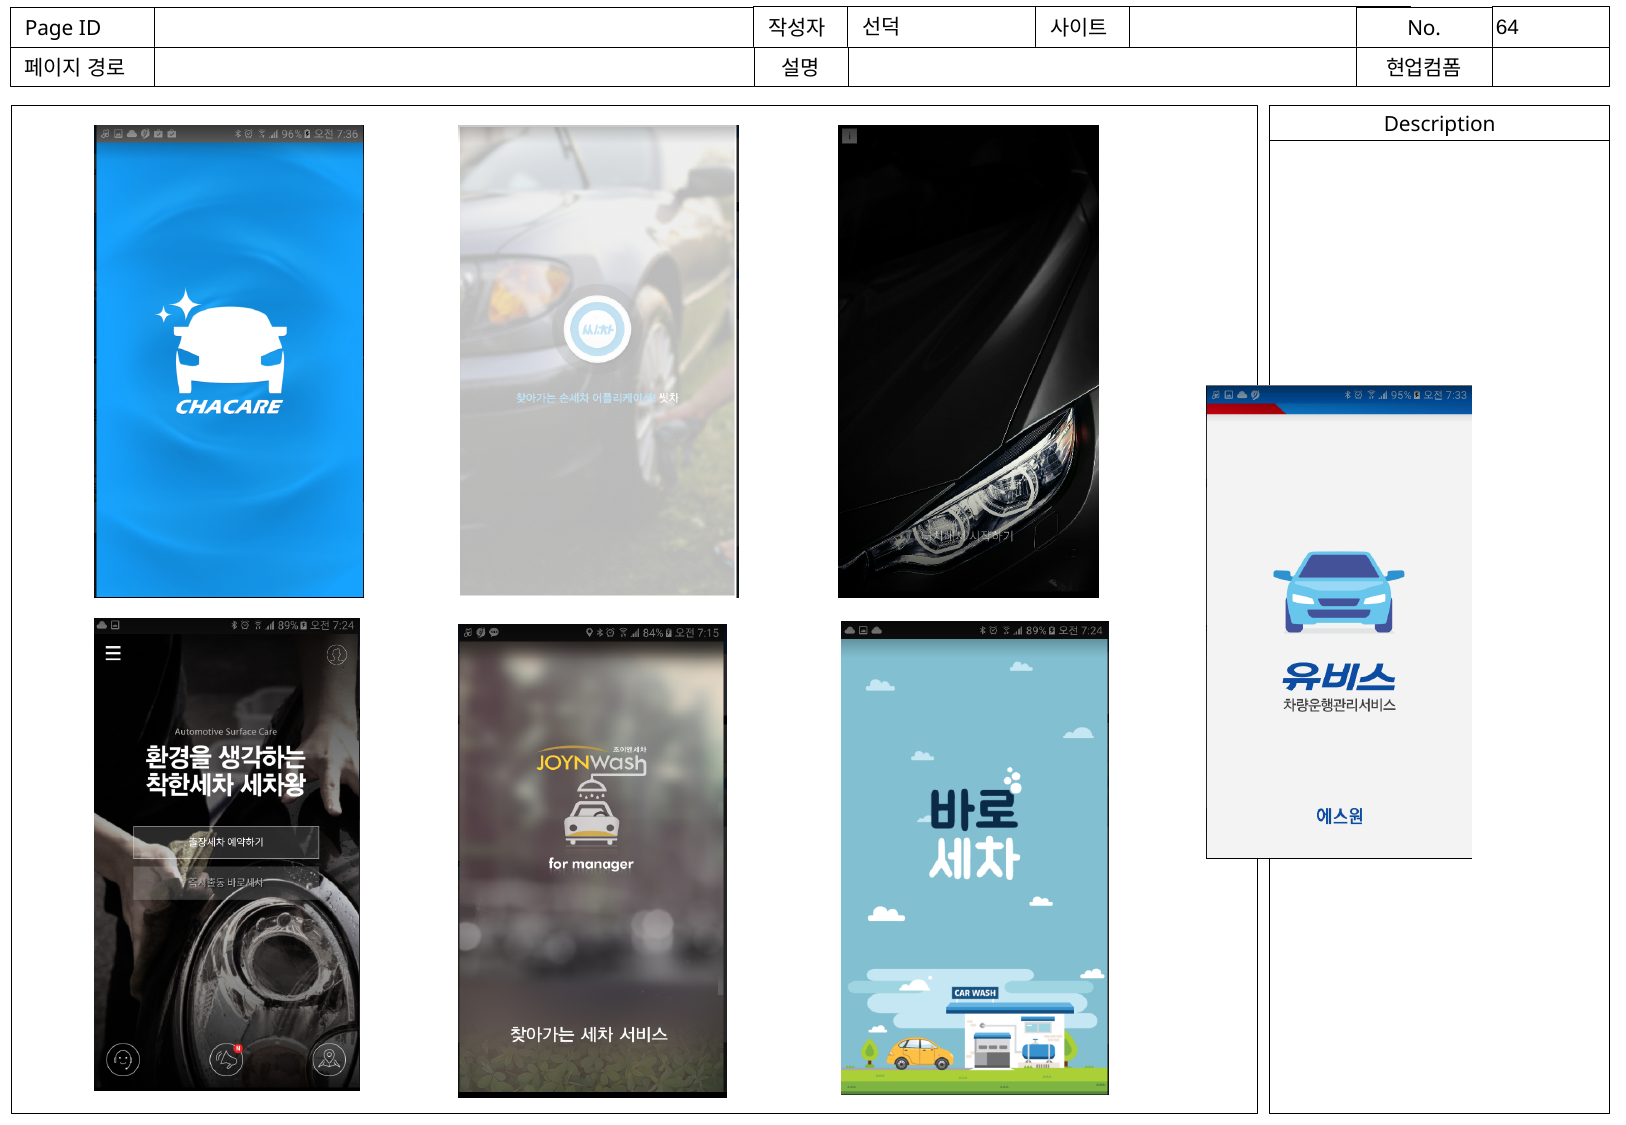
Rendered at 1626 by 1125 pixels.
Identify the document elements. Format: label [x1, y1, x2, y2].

picture [457, 125, 739, 599]
picture [1205, 385, 1473, 859]
picture [457, 624, 727, 1098]
picture [94, 618, 361, 1092]
picture [838, 125, 1099, 599]
picture [840, 621, 1109, 1095]
picture [94, 125, 365, 599]
